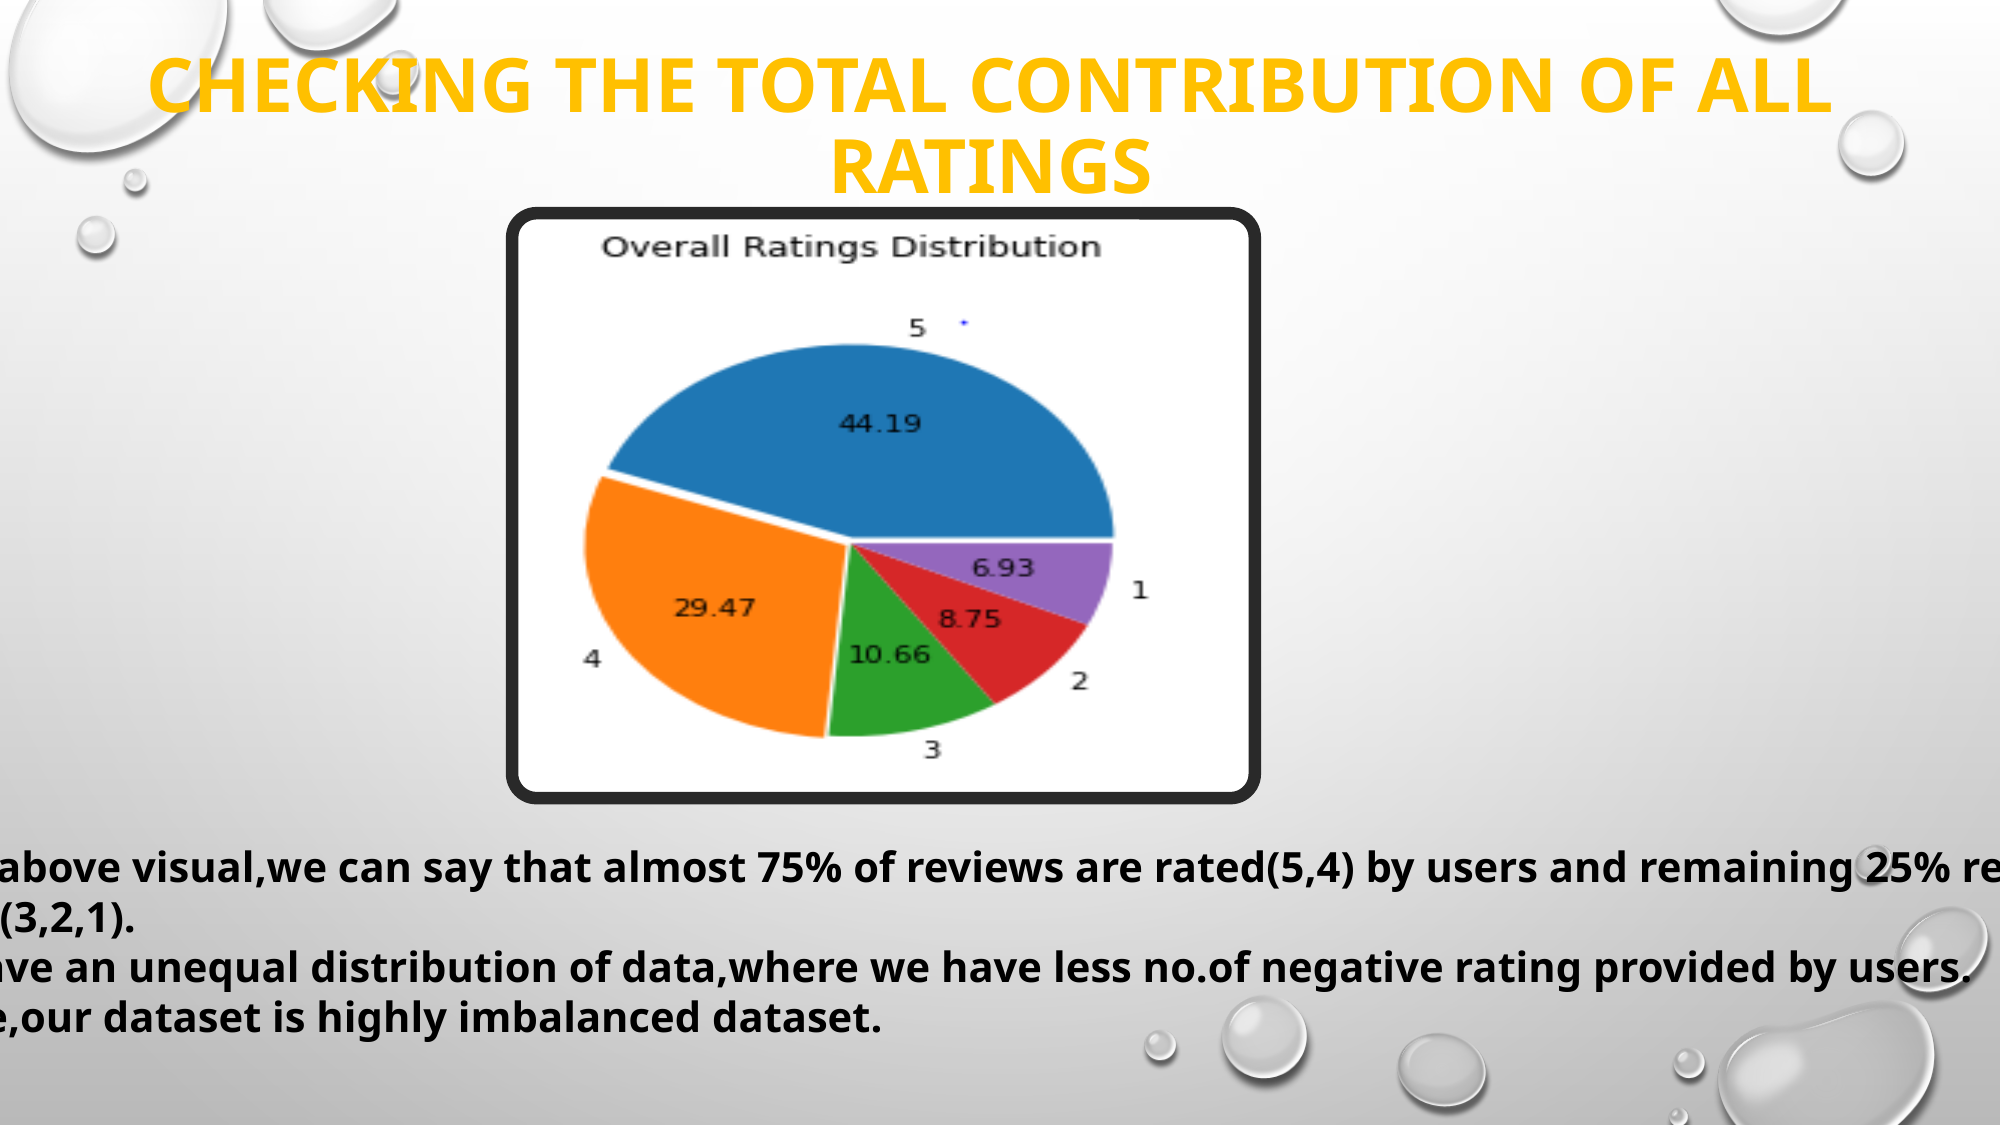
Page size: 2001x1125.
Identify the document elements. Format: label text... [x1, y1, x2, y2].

picture [0, 0, 2000, 833]
picture [0, 1049, 2000, 1125]
title Checking the total contribution of all ratings [128, 19, 1854, 238]
text_box From above visual,we can say that almost 75% of reviews are rated(5,4) by users and remaining 25% reviws are Rated(3,2,1). We have an unequal distribution of data,where we have less no.of negative rating provided by users. Hence,our dataset is highly imbalanced dataset. [0, 833, 2000, 1049]
